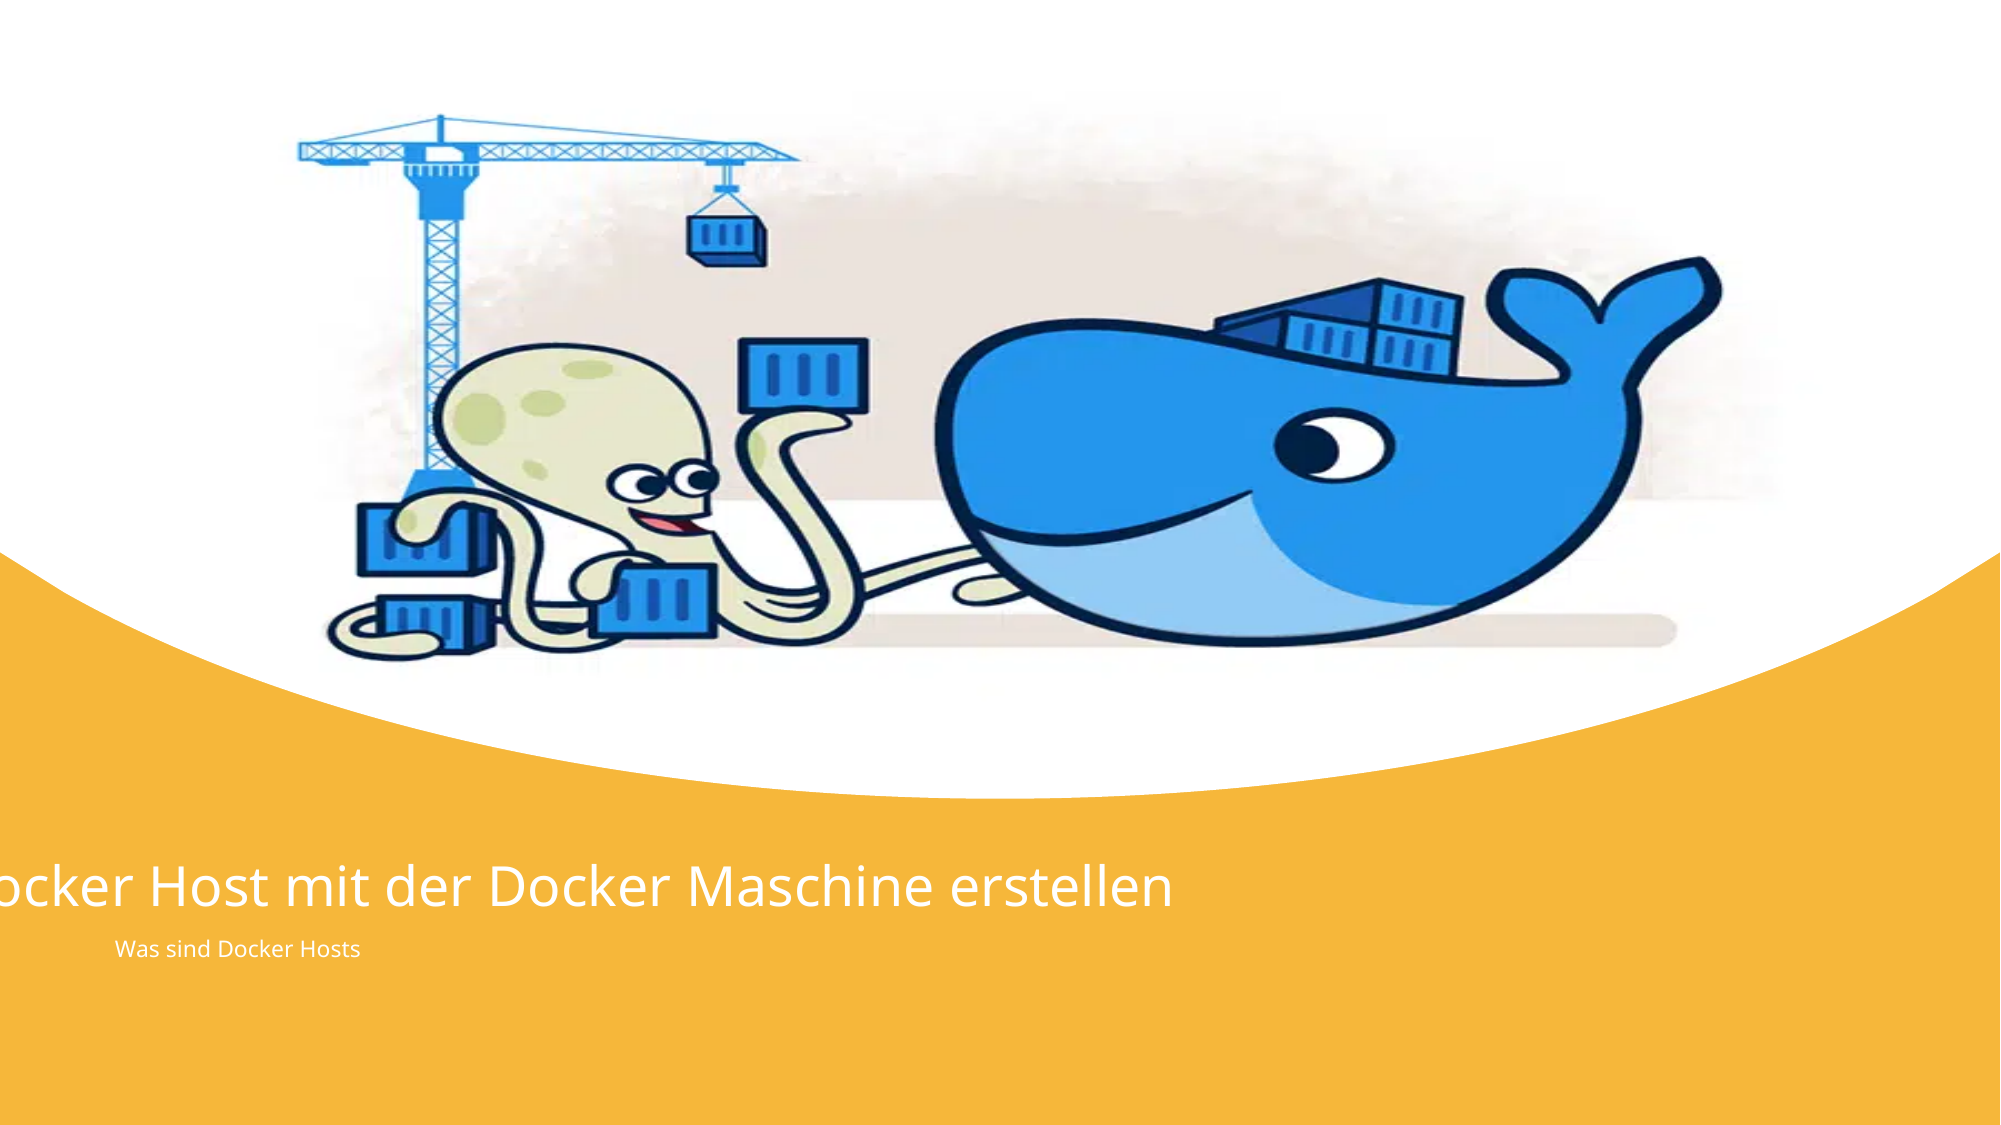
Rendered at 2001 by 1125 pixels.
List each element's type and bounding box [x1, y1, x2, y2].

text_box [100, 843, 1026, 966]
picture [0, 0, 2000, 799]
